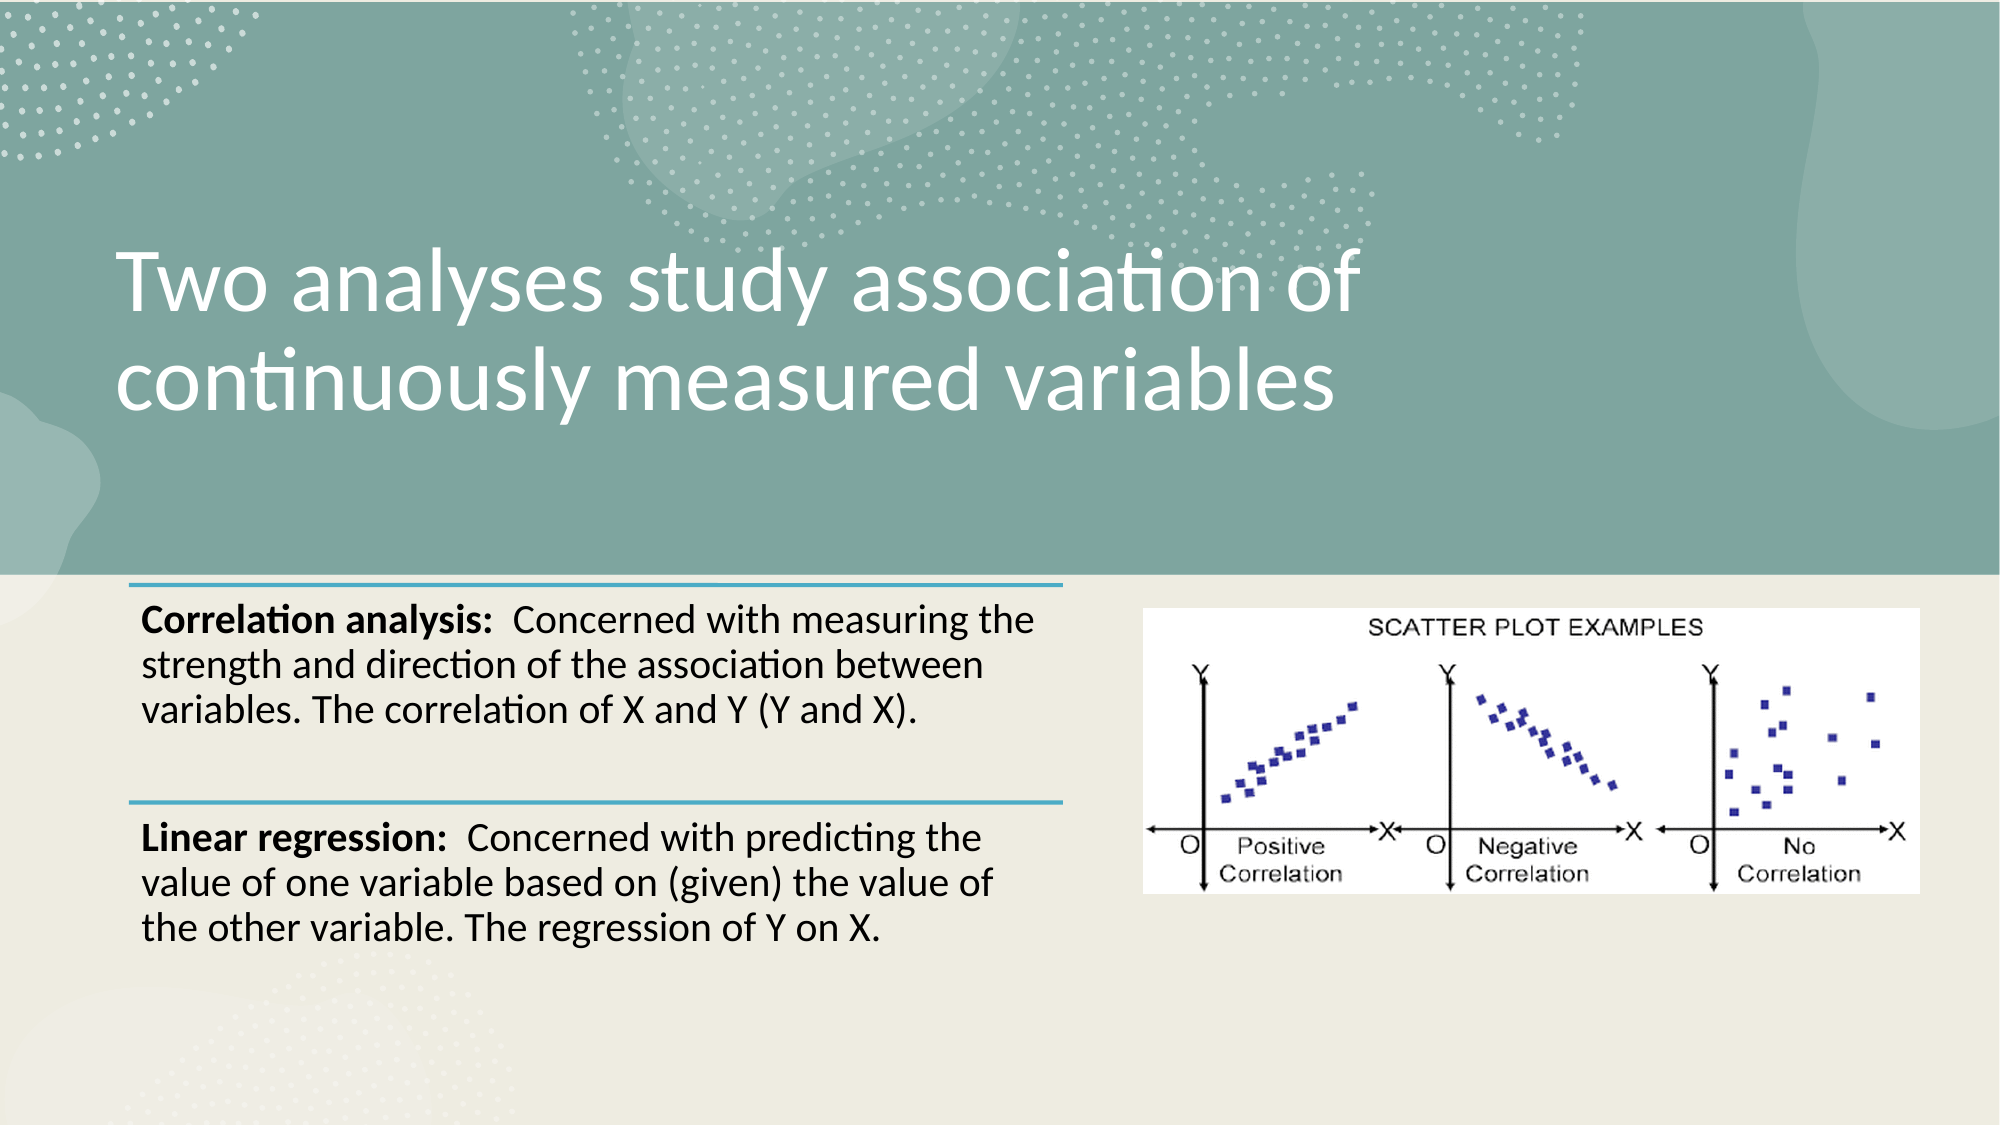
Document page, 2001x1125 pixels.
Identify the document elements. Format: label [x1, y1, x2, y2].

list [128, 584, 1064, 1021]
text_box [0, 0, 2000, 1125]
